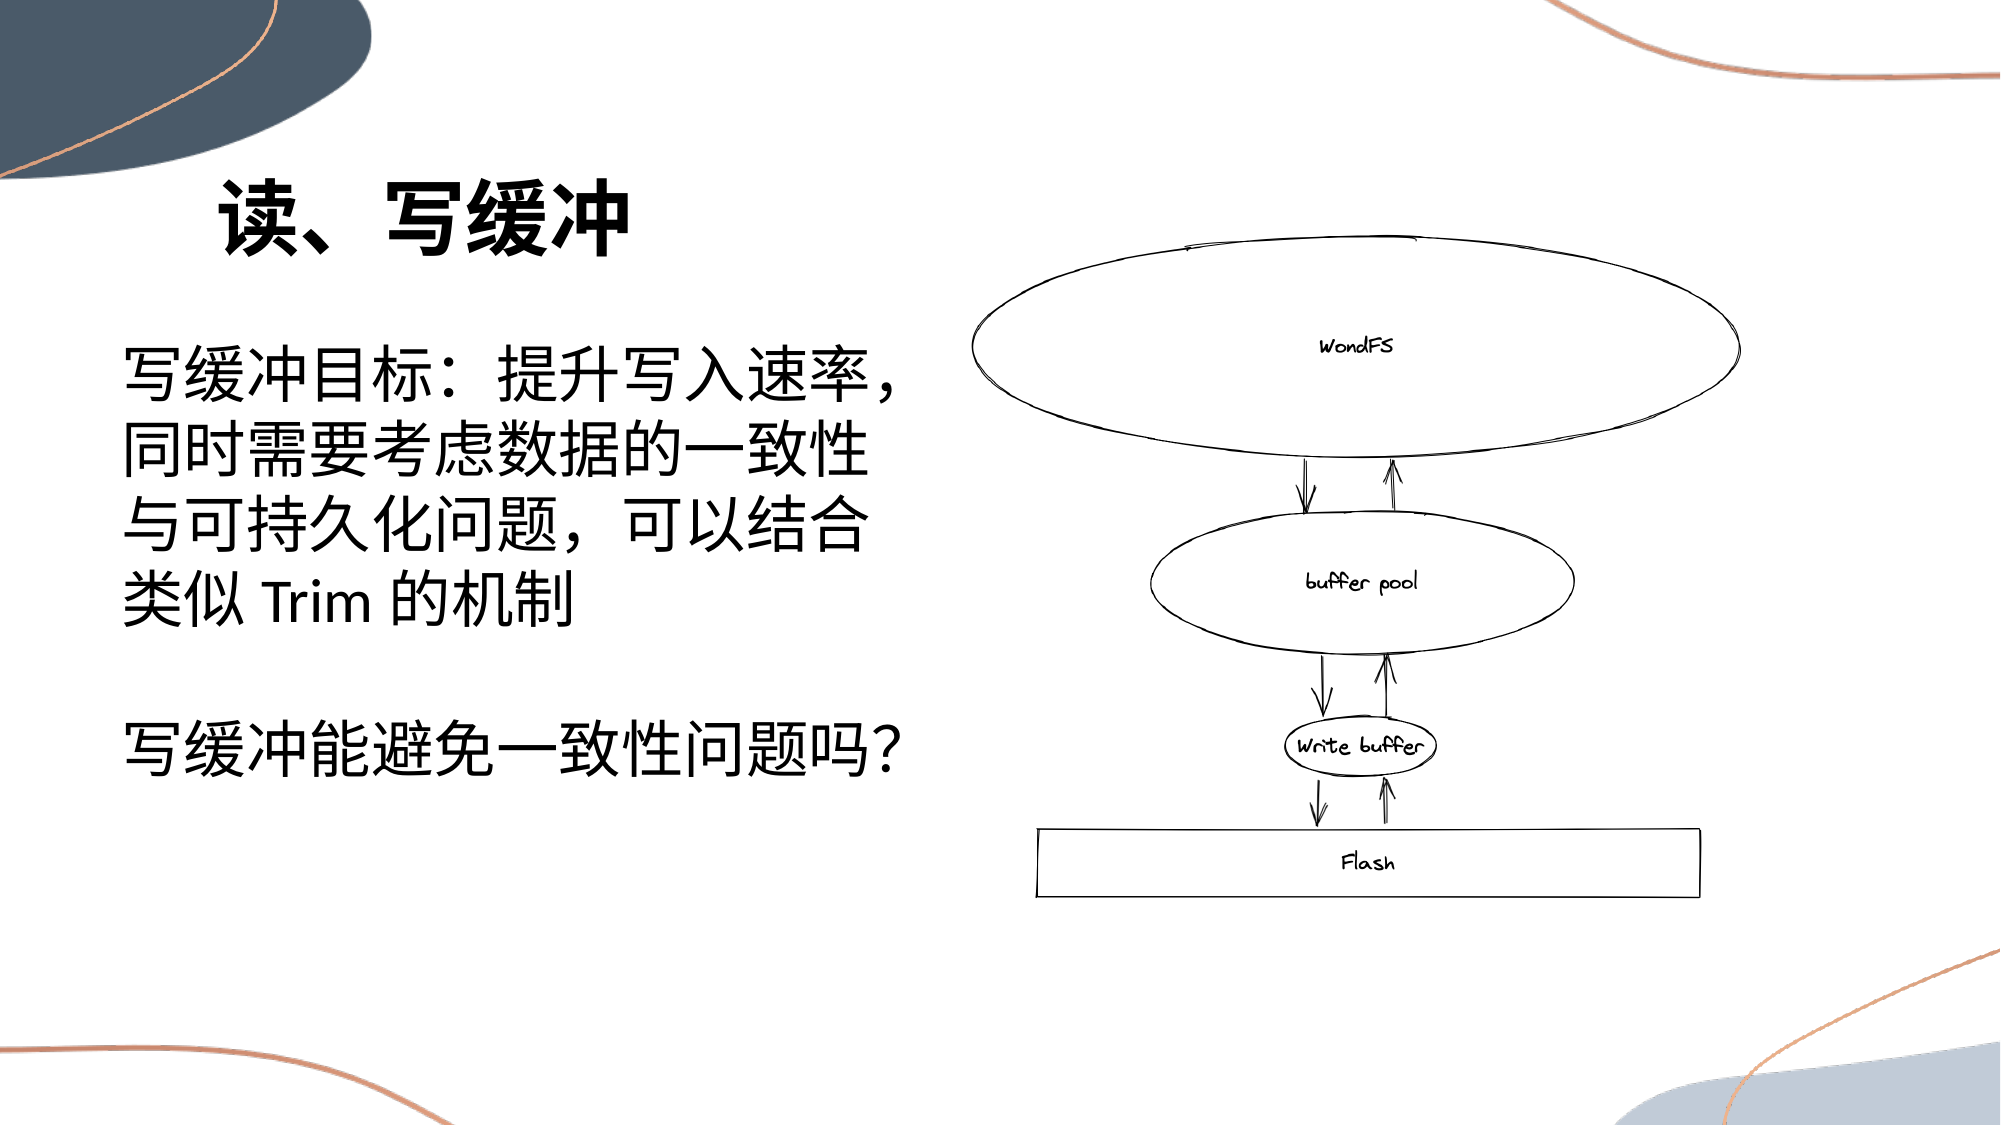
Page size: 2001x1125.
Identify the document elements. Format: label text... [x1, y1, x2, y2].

picture [0, 1018, 478, 1125]
picture [1522, 0, 2001, 107]
picture [897, 203, 2001, 1125]
picture [0, 0, 372, 207]
text_box 读、写缓冲 [201, 158, 917, 274]
text_box 写缓冲目标：提升写入速率，同时需要考虑数据的一致性与可持久化问题，可以结合类似Trim的机制 写缓冲能避免一致性问题吗？ [106, 327, 897, 793]
